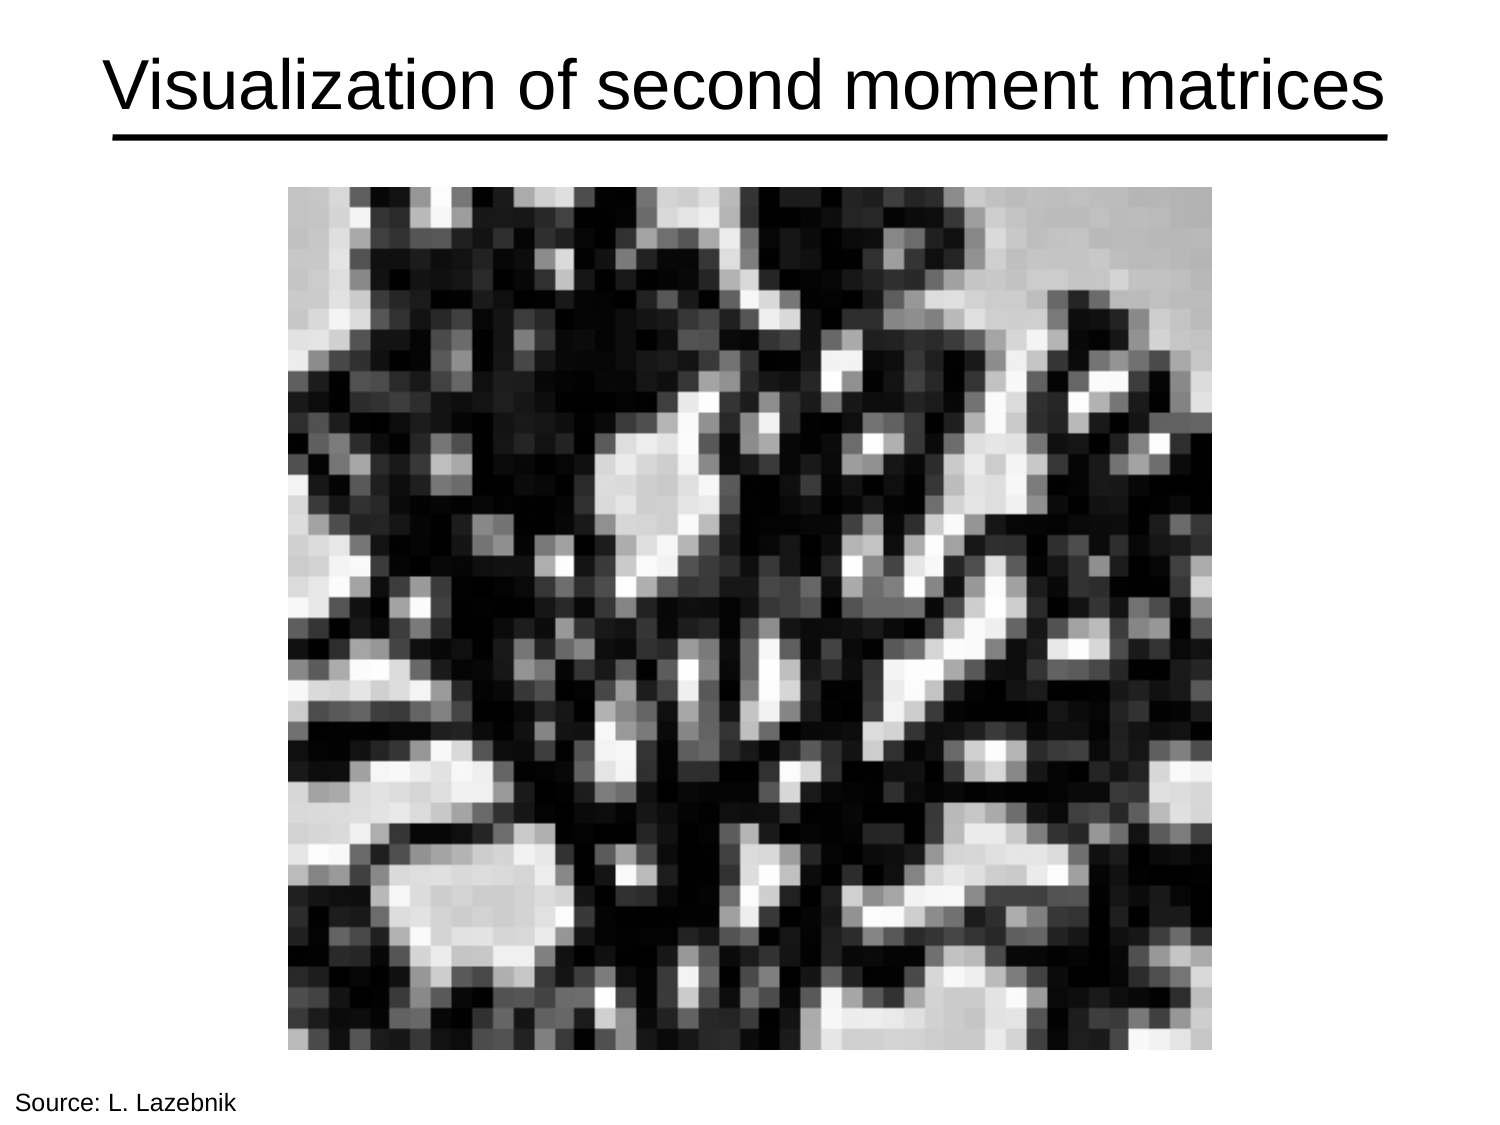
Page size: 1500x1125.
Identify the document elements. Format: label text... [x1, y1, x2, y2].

text_box Source: L. Lazebnik [0, 1079, 290, 1125]
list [288, 187, 1212, 1051]
title Visualization of second moment matrices [87, 12, 1438, 151]
